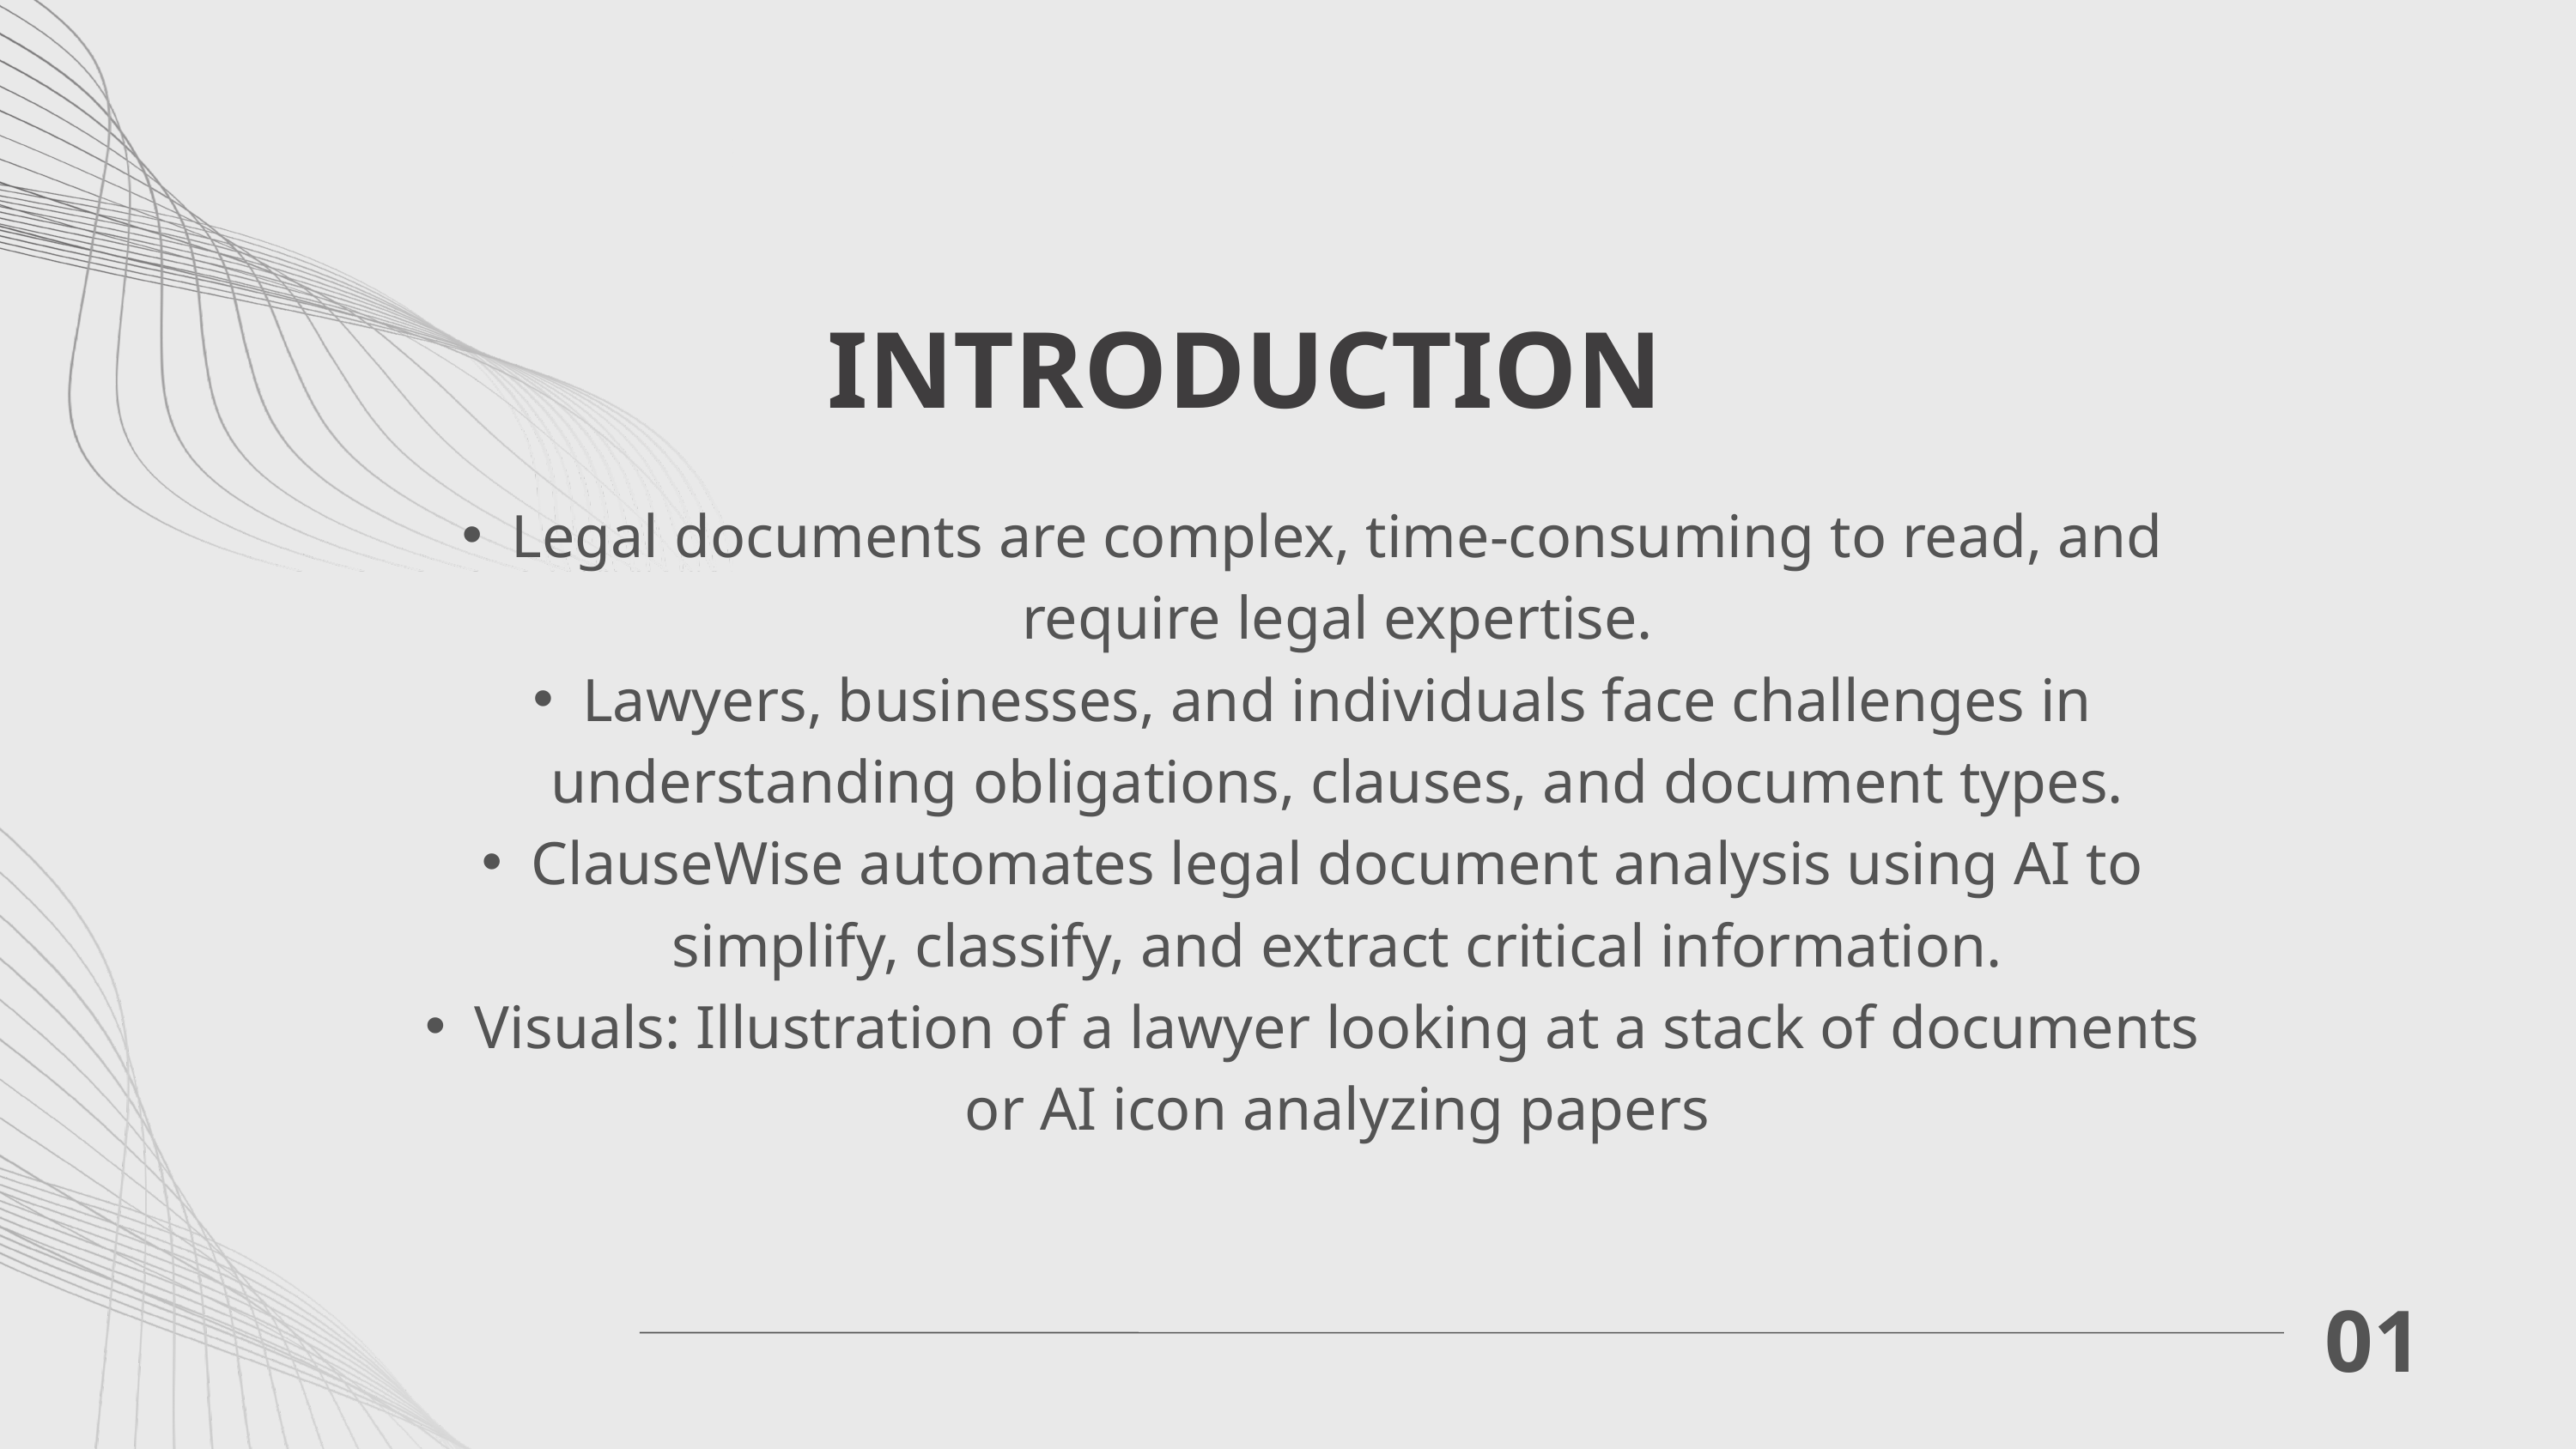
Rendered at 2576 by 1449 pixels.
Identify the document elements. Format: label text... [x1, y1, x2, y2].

text_box Legal documents are complex, time-consuming to read, and require legal expertise. Lawyers, businesses, and individuals face challenges in understanding obligations, clauses, and document types. ClauseWise automates legal document analysis using AI to simplify, classify, and extract critical information. Visuals: Illustration of a lawyer looking at a stack of documents or AI icon analyzing papers [352, 487, 2224, 1224]
text_box [0, 0, 733, 282]
text_box 01 [2283, 1270, 2464, 1389]
text_box [0, 430, 733, 572]
text_box INTRODUCTION [0, 282, 2576, 430]
text_box [0, 724, 636, 1449]
